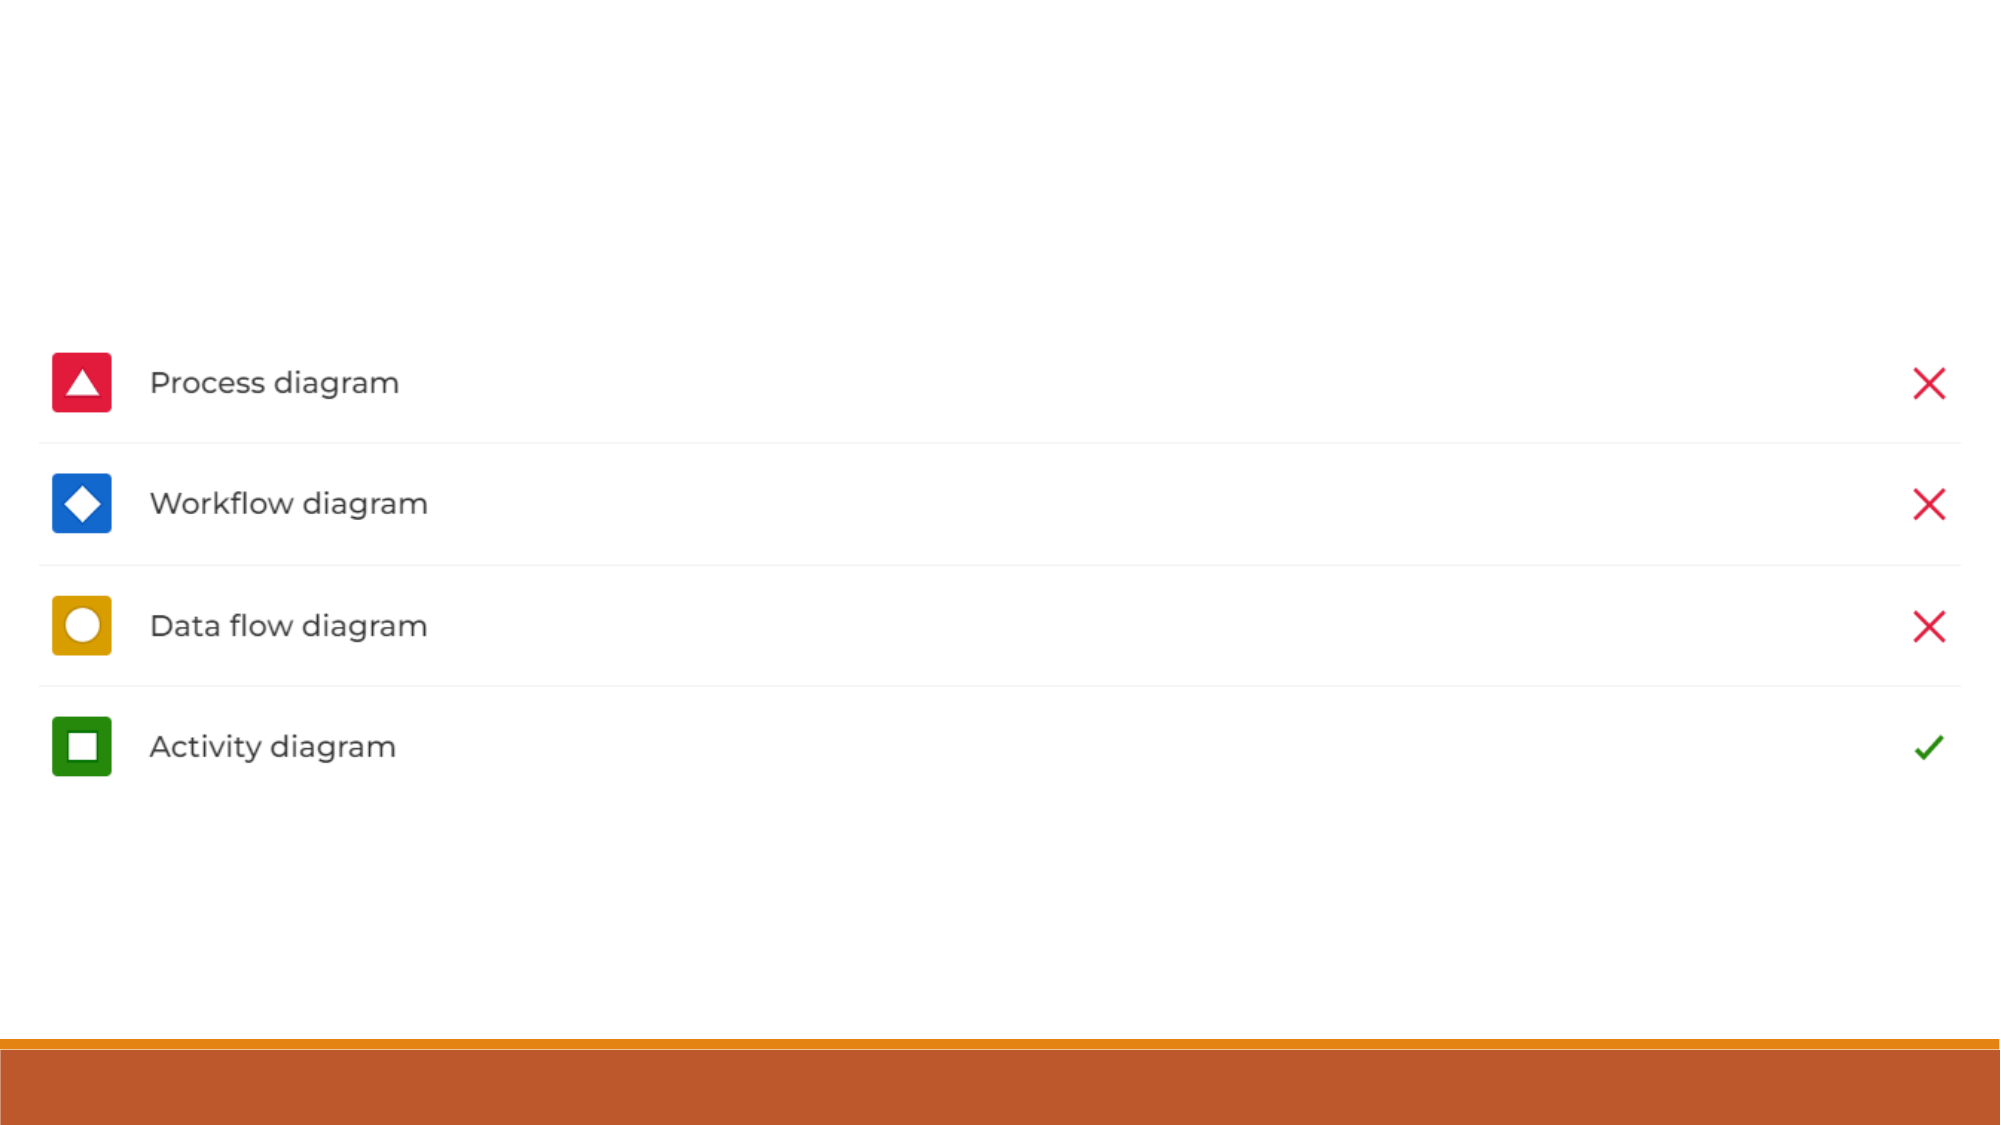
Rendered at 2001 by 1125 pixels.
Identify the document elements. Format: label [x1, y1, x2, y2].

picture [38, 344, 1962, 781]
